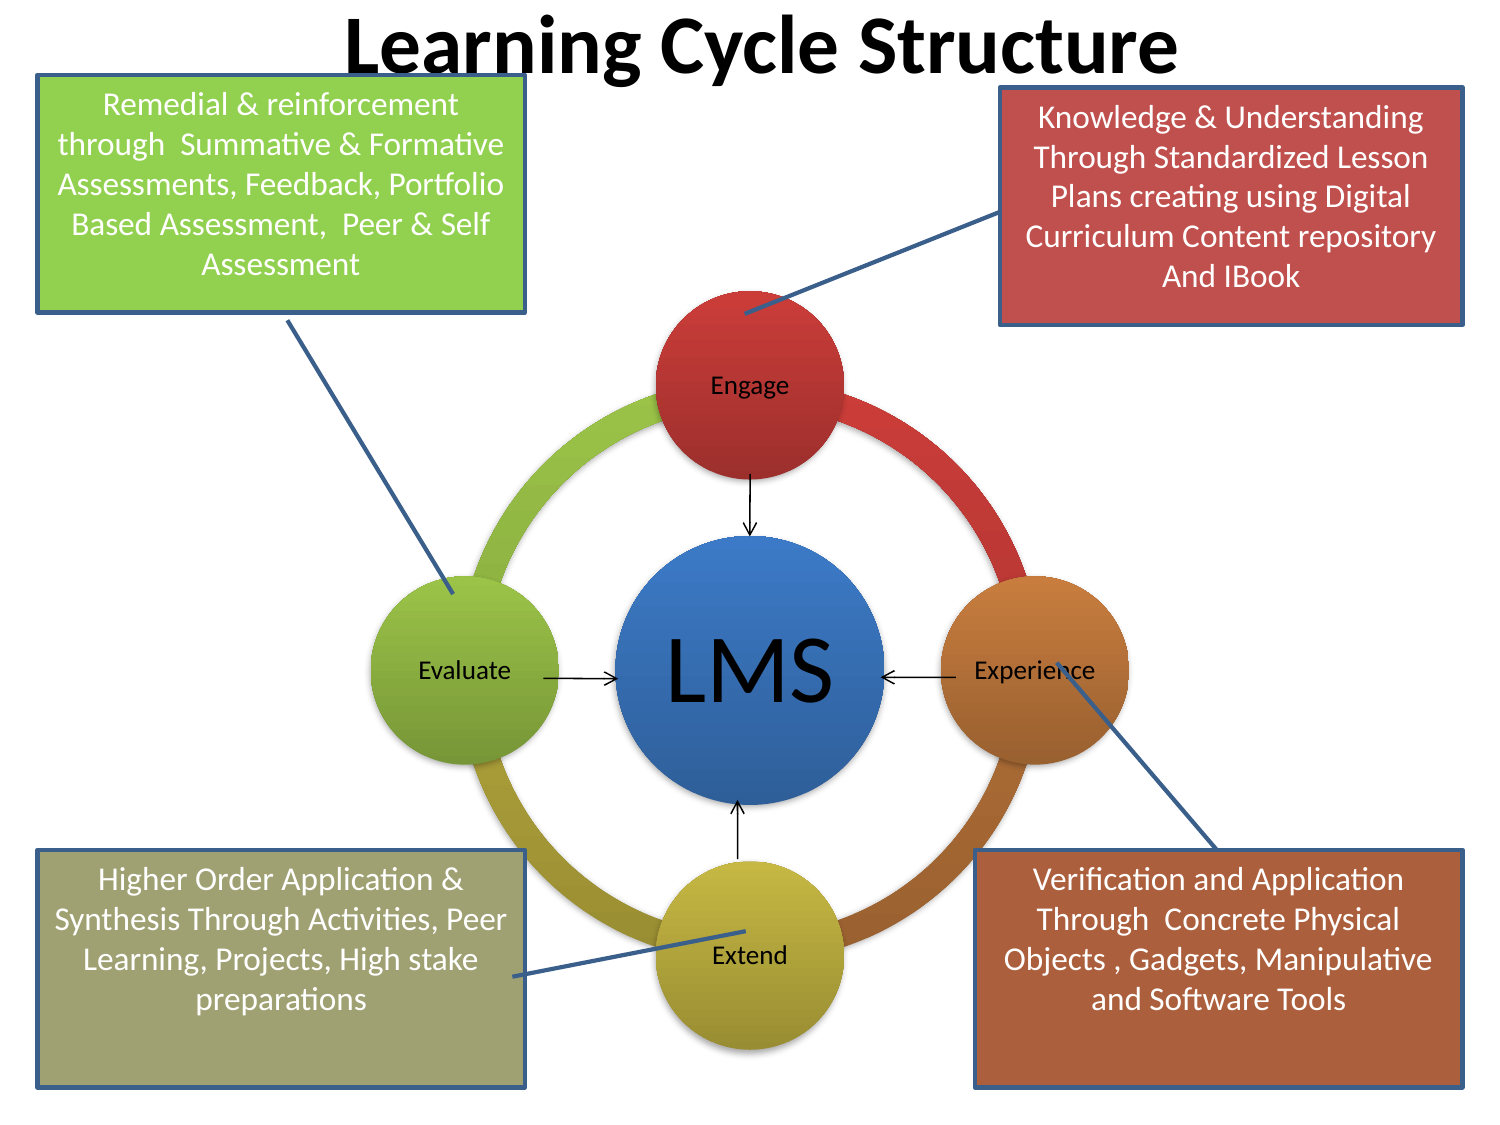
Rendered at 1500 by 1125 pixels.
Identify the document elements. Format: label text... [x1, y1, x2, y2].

title Learning Cycle Structure [87, 0, 1438, 73]
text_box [37, 74, 1463, 1088]
